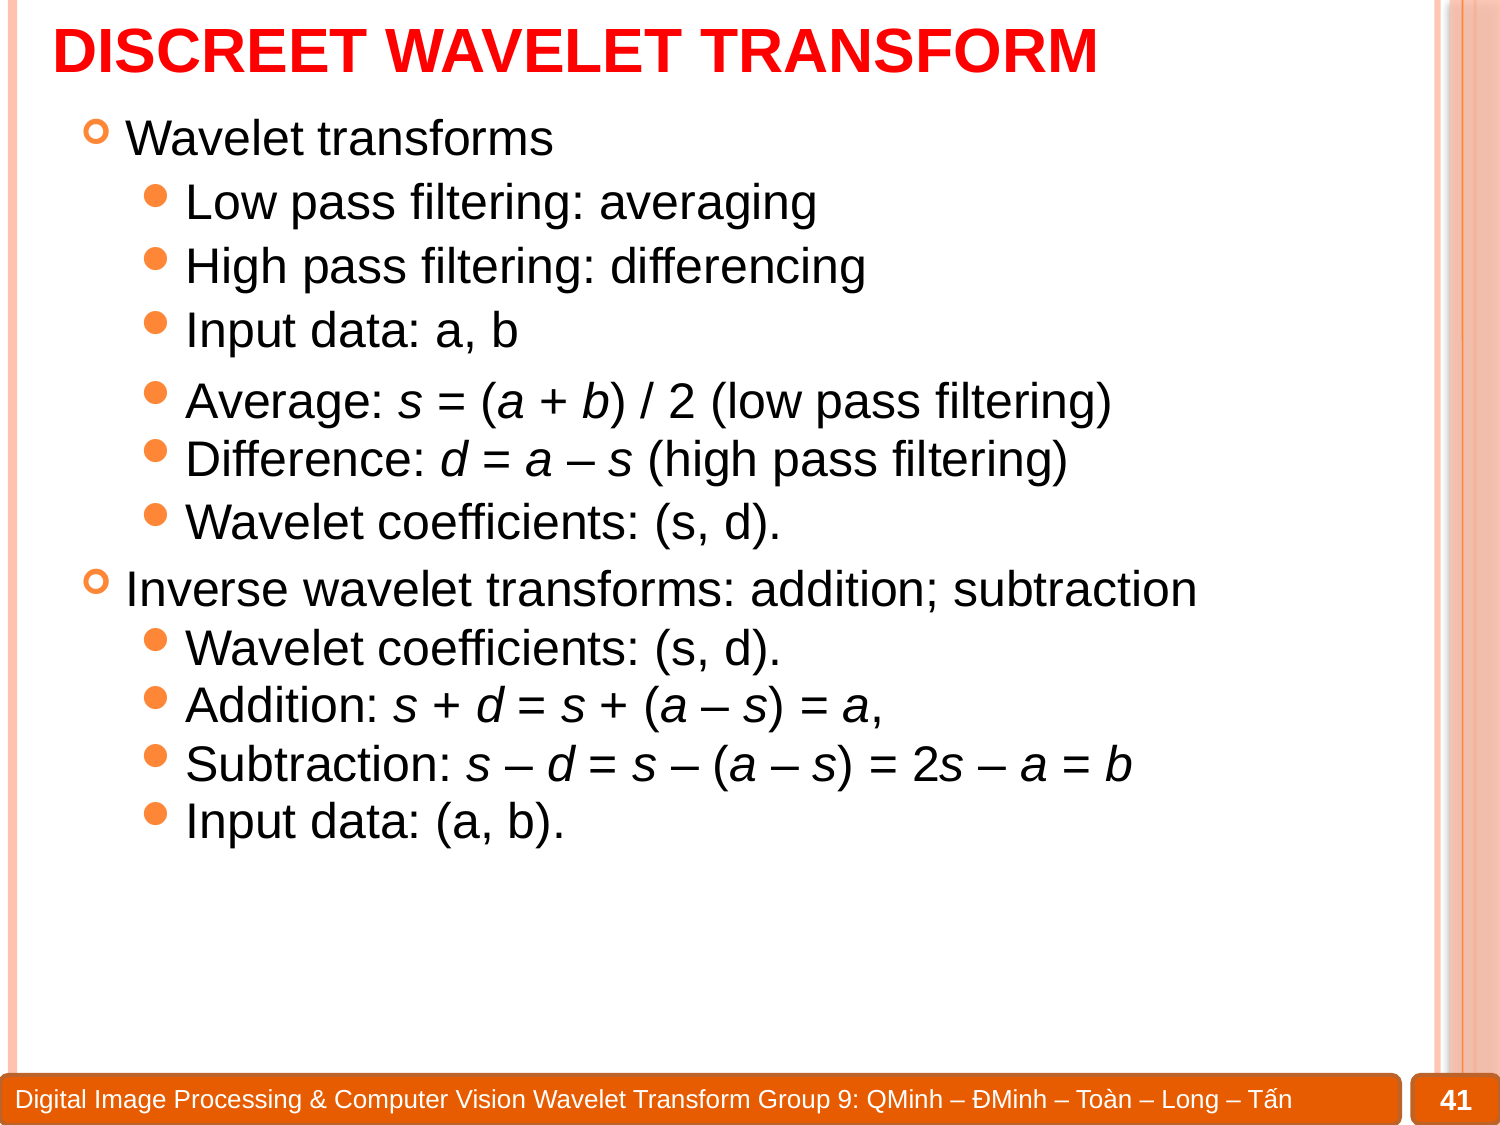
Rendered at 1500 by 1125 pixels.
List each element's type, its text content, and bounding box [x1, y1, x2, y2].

title DISCREET WAVELET TRANSFORM [37, 12, 1425, 93]
slide_number 41 [1412, 1074, 1500, 1123]
list Wavelet transforms Low pass filtering: averaging High pass filtering: differencing Input data: a, b Average: s = (a + b) / 2 (low pass filtering) Difference: d = a – s (high pass filtering) Wavelet coefficients: (s, d). Inverse wavelet transforms: addition; subtraction Wavelet coefficients: (s, d). Addition: s + d = s + (a – s) = a, Subtraction: s – d = s – (a – s) = 2s – a = b Input data: (a, b). [65, 105, 1391, 1018]
